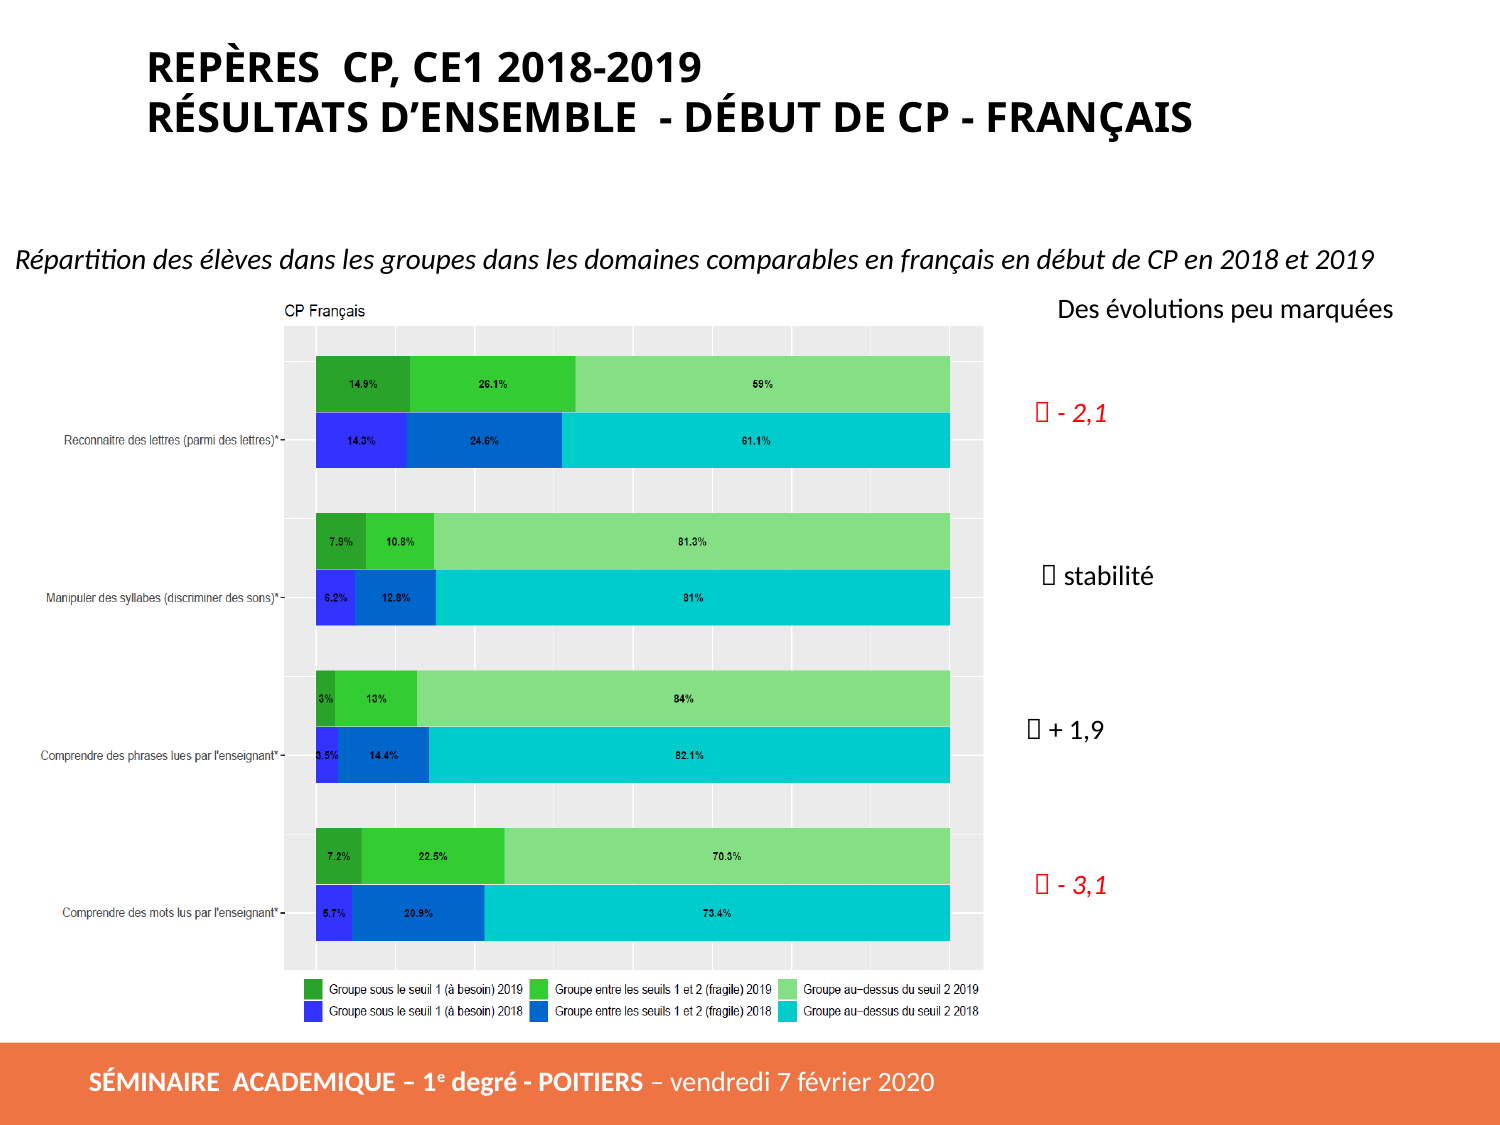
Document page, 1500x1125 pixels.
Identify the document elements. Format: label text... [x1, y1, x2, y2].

text_box Répartition des élèves dans les groupes dans les domaines comparables en français en début de CP en 2018 et 2019 [0, 232, 1476, 283]
text_box  - 3,1 [1019, 858, 1123, 908]
text_box repères CP, CE1 2018-2019 Résultats d’ensemble - Début de CP - français [131, 1, 1500, 181]
text_box  - 2,1 [1019, 386, 1123, 436]
text_box  stabilité [1025, 549, 1170, 599]
text_box Des évolutions peu marquées [1042, 283, 1409, 332]
picture [38, 300, 984, 1024]
text_box  + 1,9 [1010, 703, 1120, 753]
